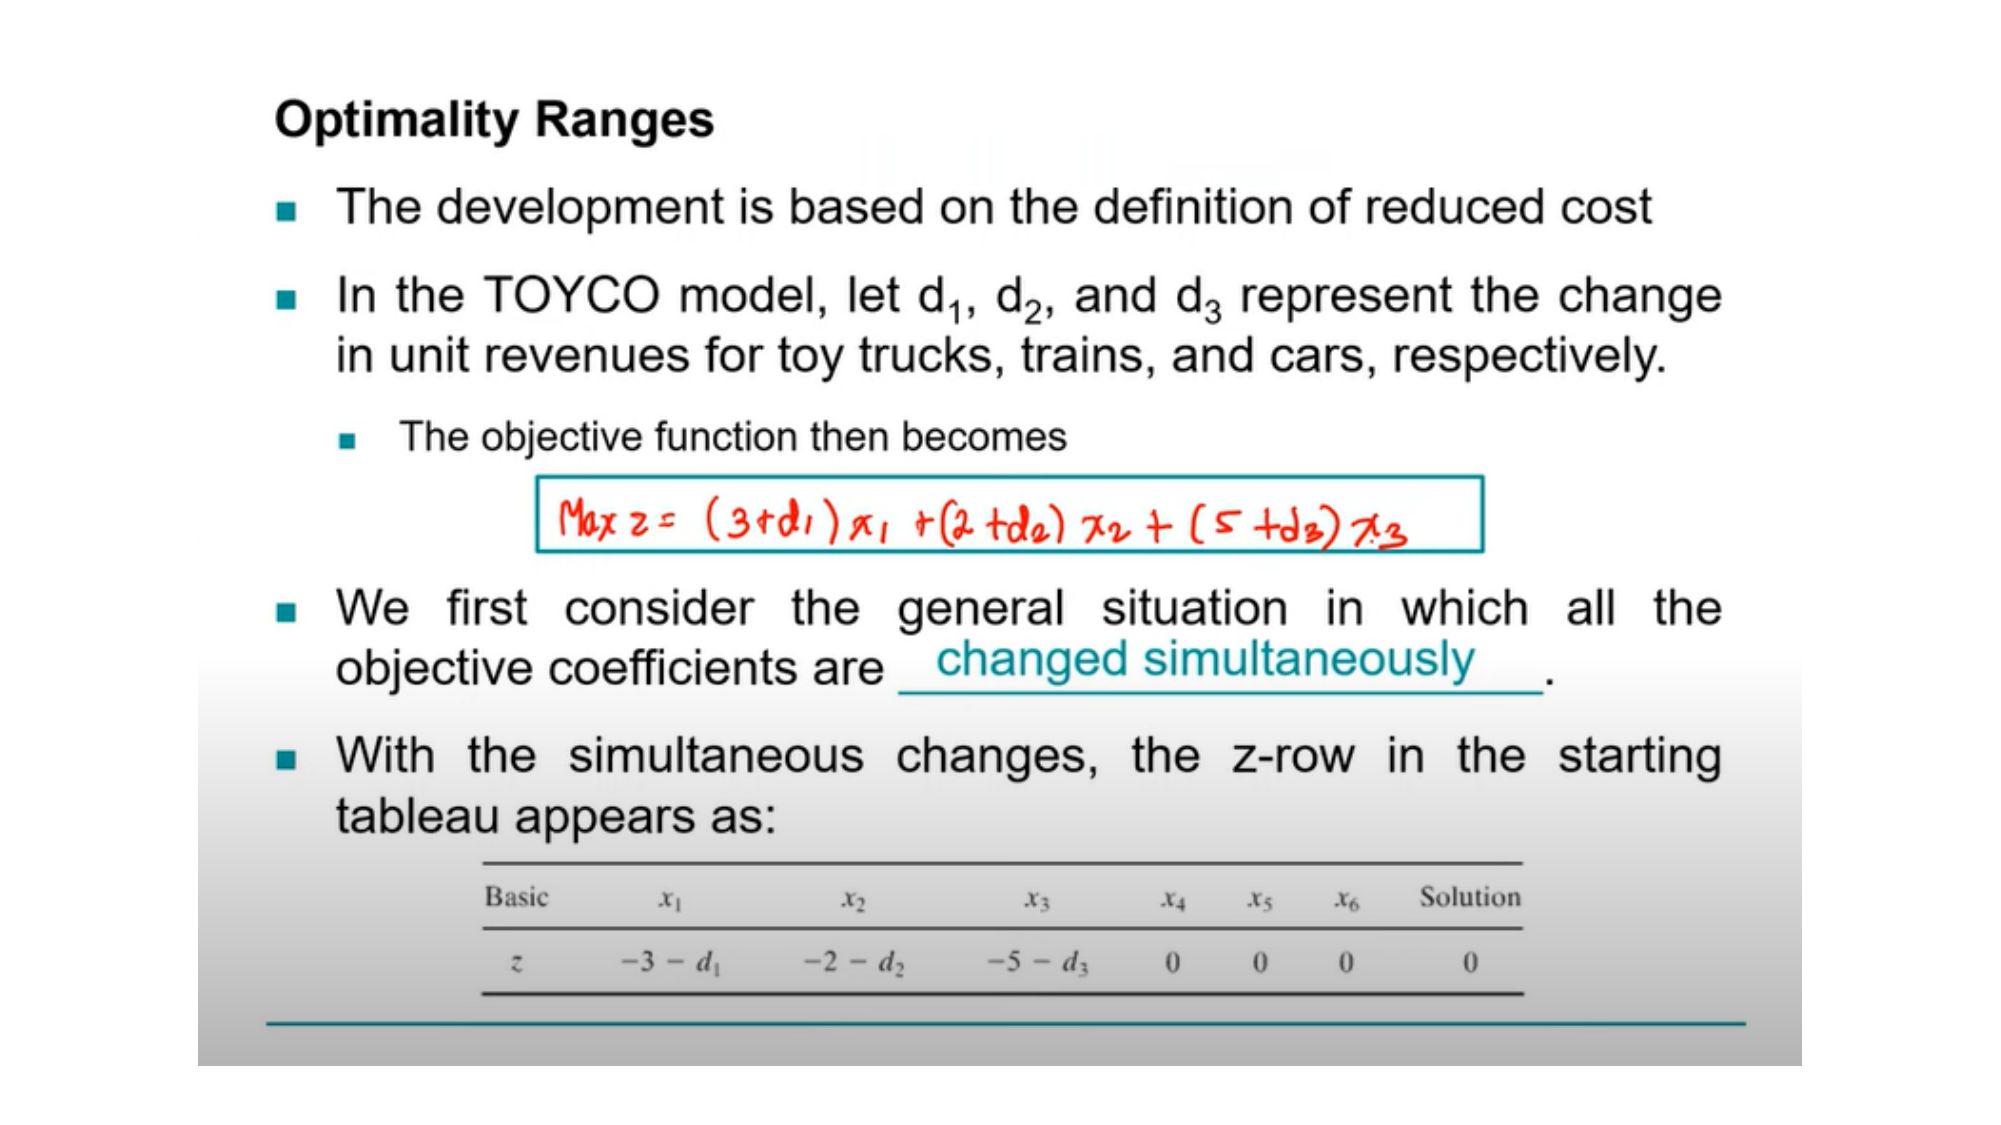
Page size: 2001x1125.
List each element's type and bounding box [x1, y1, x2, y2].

list [198, 89, 1802, 1066]
